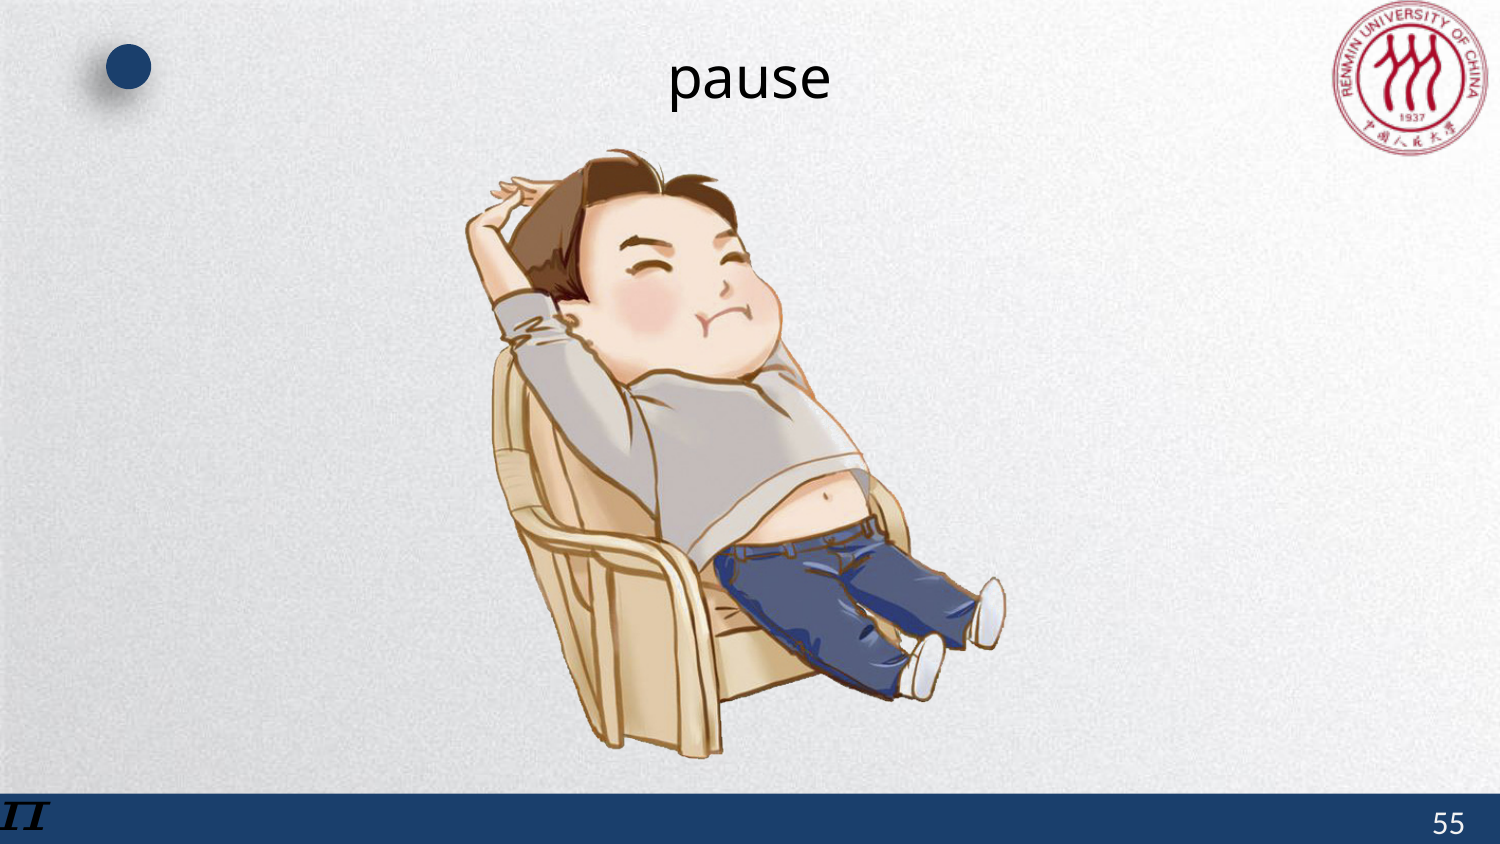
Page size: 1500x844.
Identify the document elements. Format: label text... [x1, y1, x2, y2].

title pause [75, 33, 1425, 116]
picture [0, 0, 1500, 793]
